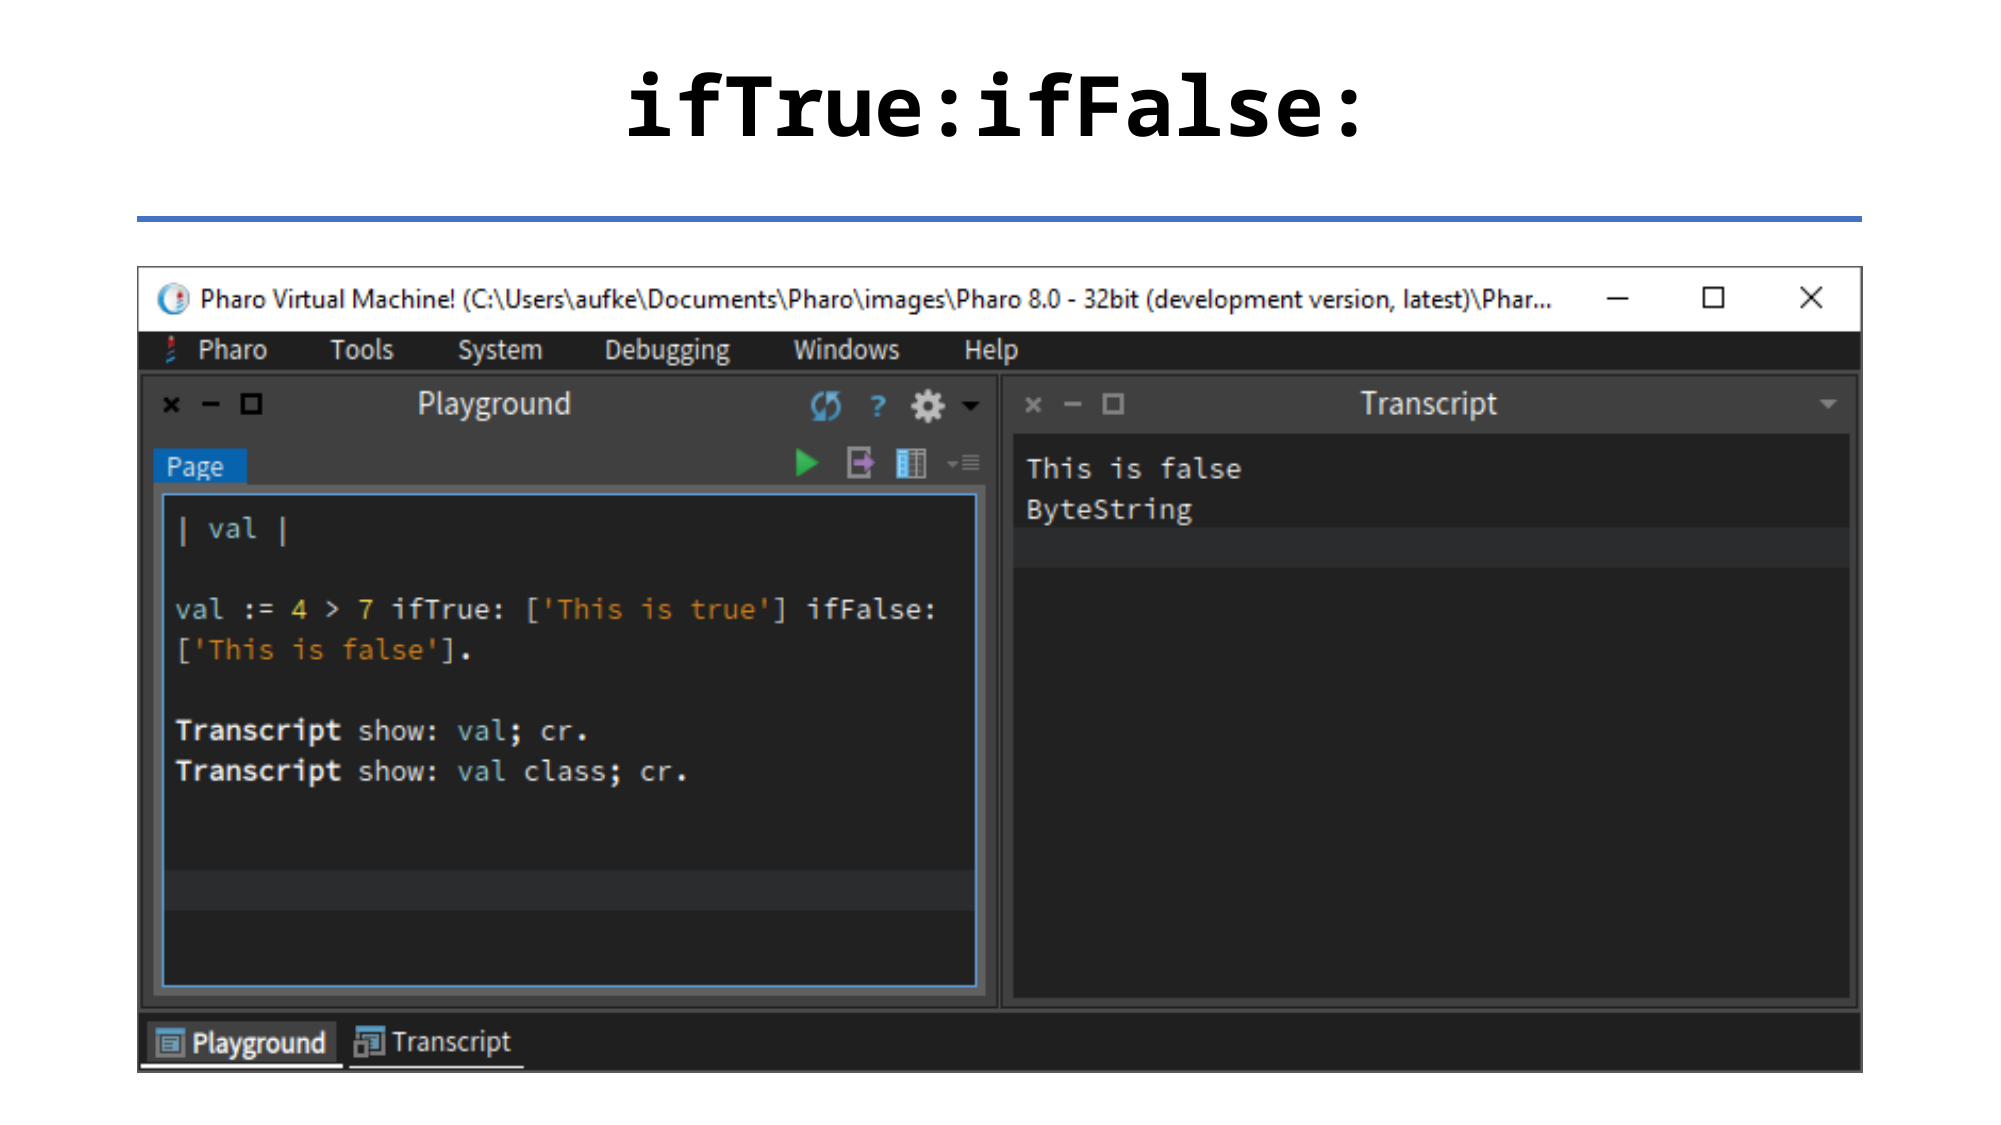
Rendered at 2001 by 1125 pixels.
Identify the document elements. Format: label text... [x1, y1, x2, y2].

picture [137, 266, 1863, 1073]
text_box ifTrue:ifFalse: [137, 1, 1863, 218]
